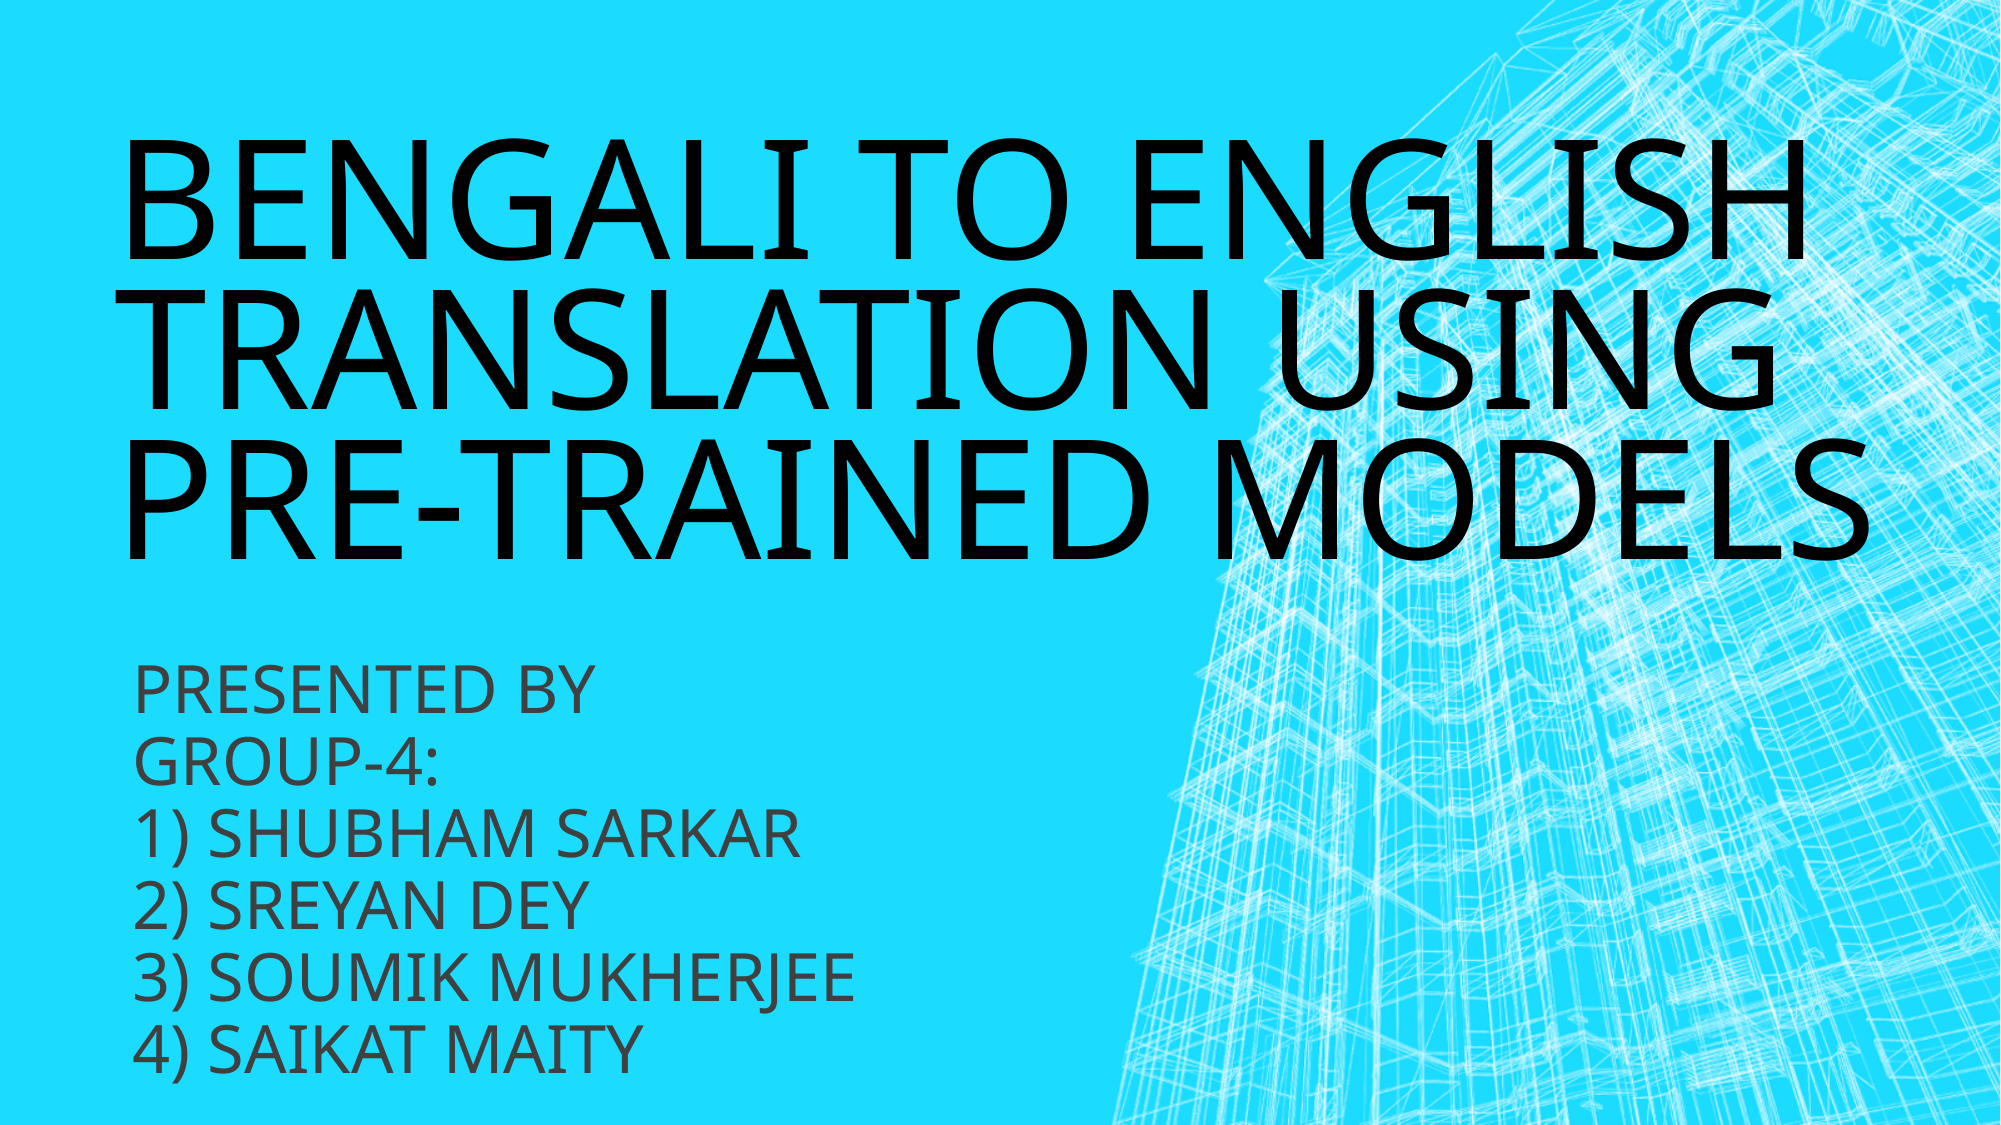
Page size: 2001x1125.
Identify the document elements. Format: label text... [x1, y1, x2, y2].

picture [0, 0, 2001, 1125]
subtitle PRESENTED BY GROUP-4: 1) SHUBHAM SARKAR 2) SREYAN DEY 3) SOUMIK MUKHERJEE 4) SAIKAT MAITY [99, 648, 1225, 829]
title Bengali to English Translation Using Pre-trained Models [99, 72, 1949, 598]
